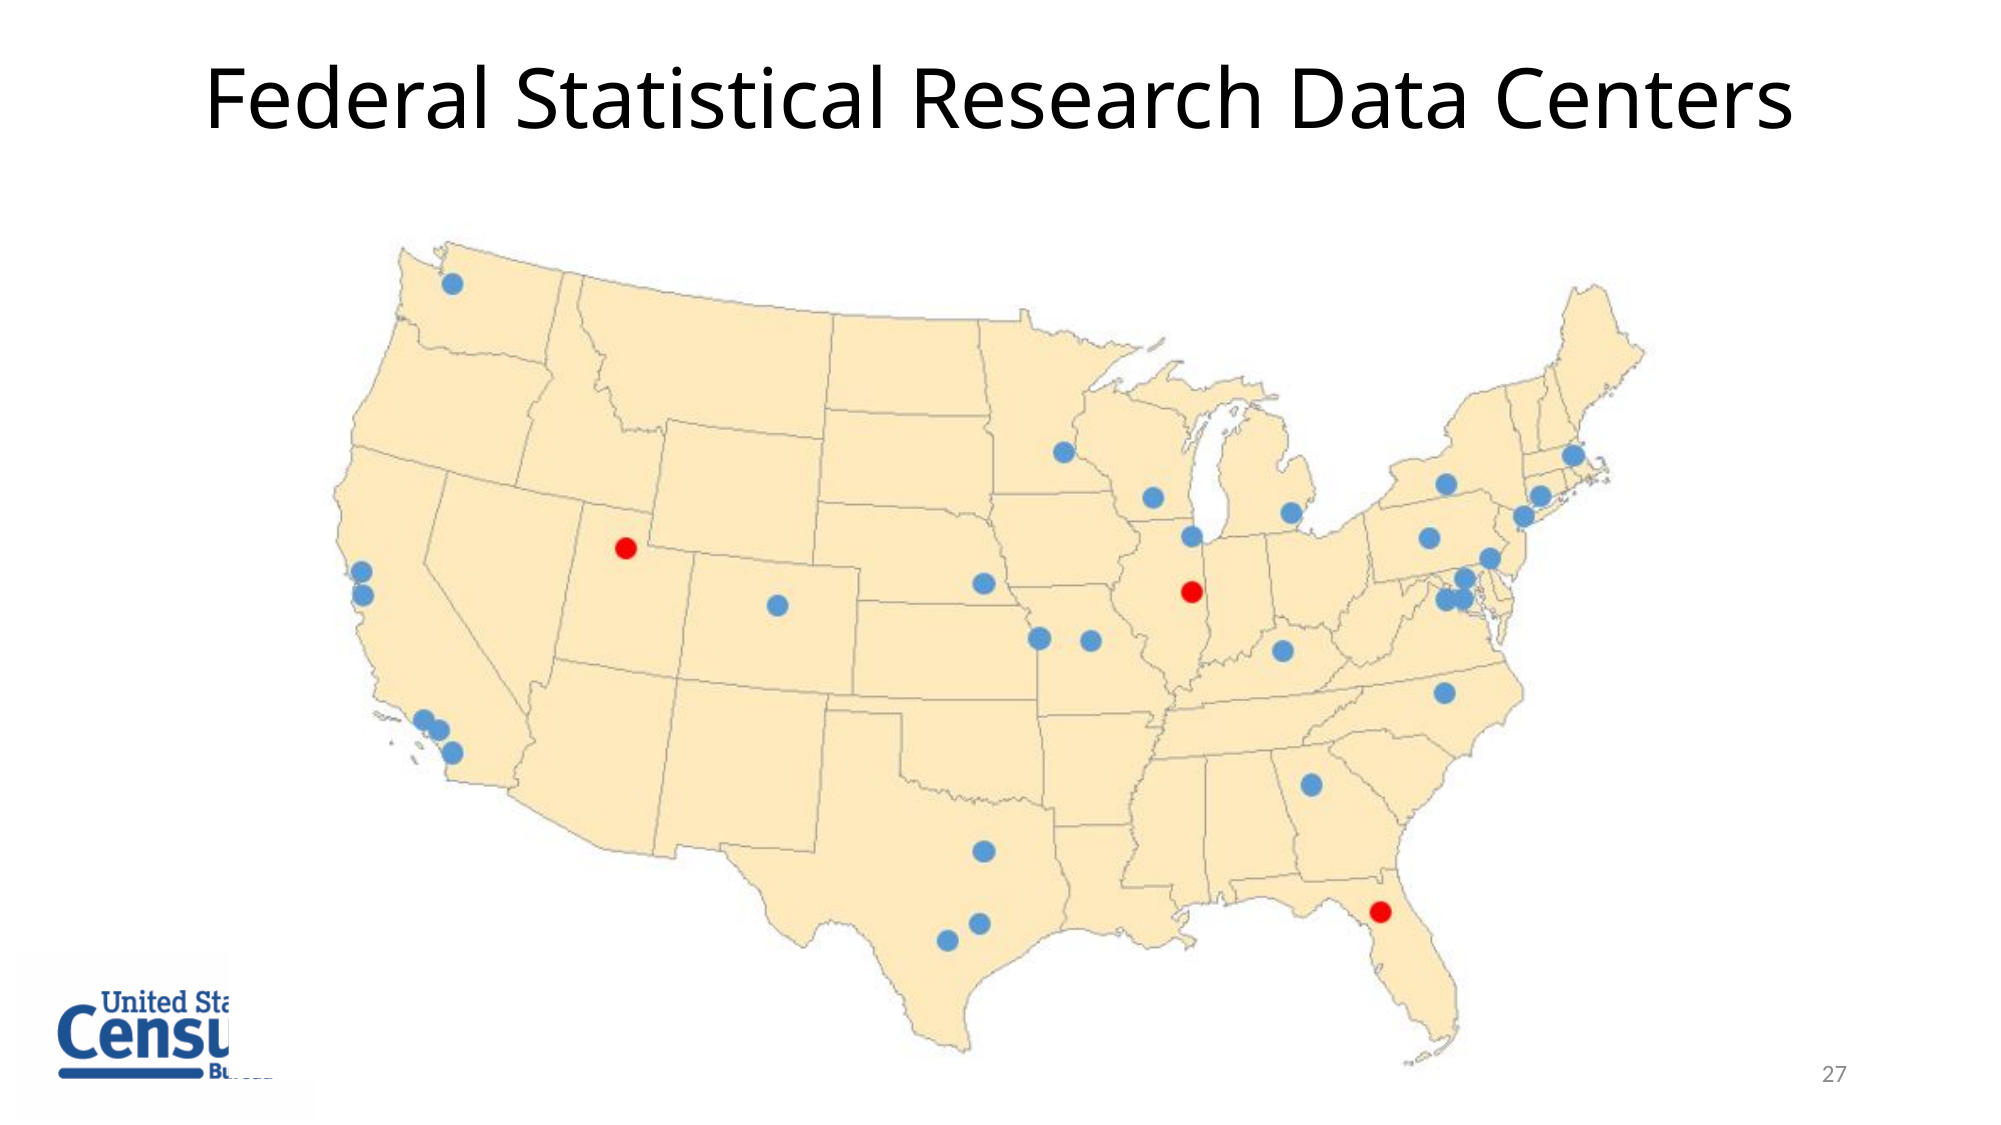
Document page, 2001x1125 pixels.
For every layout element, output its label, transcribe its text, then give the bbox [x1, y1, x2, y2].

slide_number 27 [1412, 1042, 1863, 1103]
text_box Federal Statistical Research Data Centers [137, 49, 1863, 288]
picture [18, 142, 1771, 1120]
